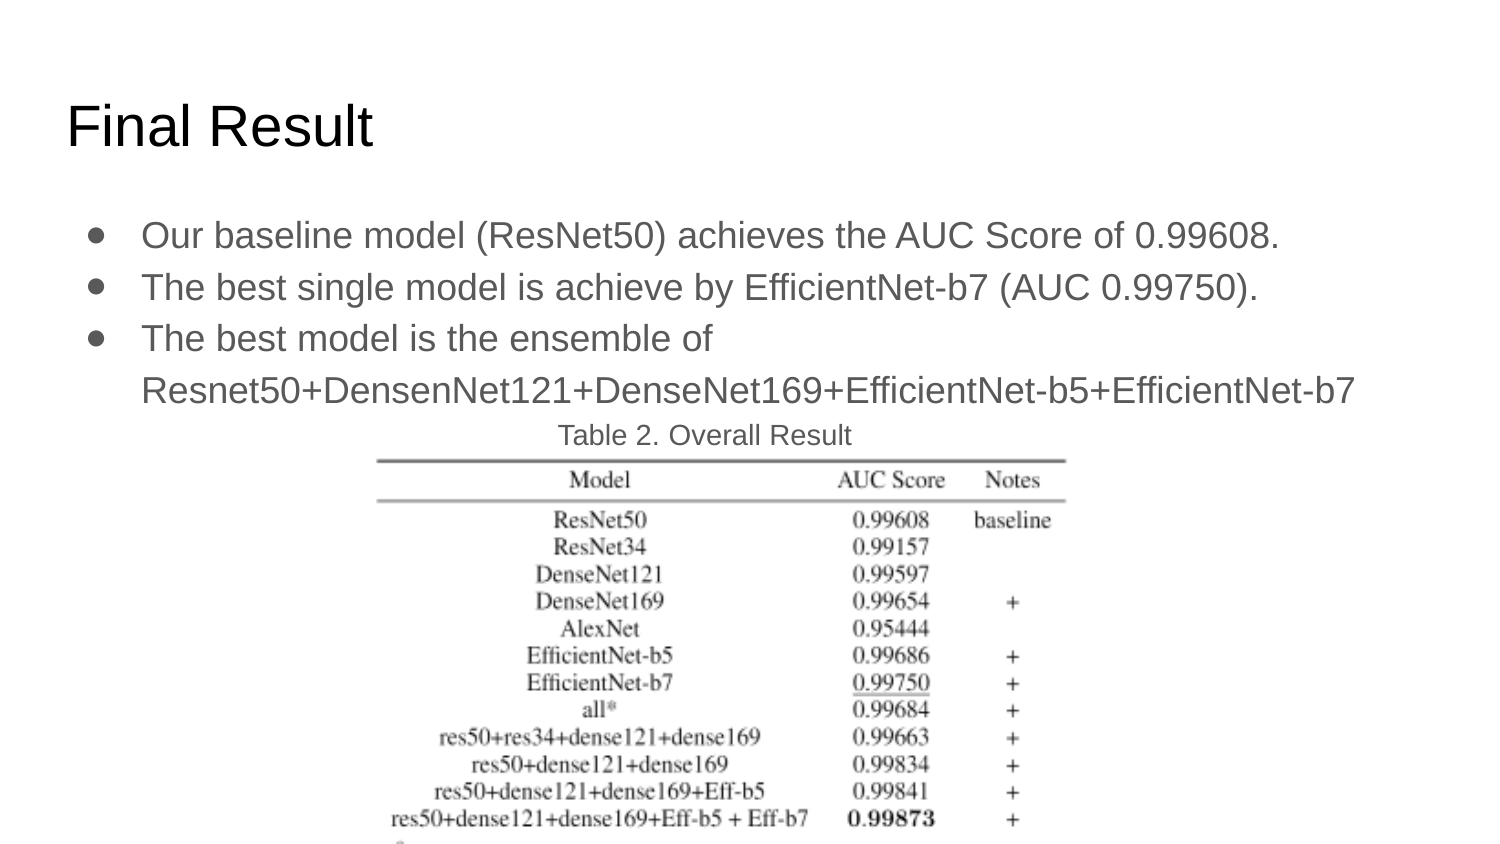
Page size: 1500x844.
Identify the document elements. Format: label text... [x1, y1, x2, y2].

list Our baseline model (ResNet50) achieves the AUC Score of 0.99608. The best single model is achieve by EfficientNet-b7 (AUC 0.99750). The best model is the ensemble of Resnet50+DensenNet121+DenseNet169+EfficientNet-b5+EfficientNet-b7 [51, 189, 1449, 367]
title Final Result [51, 72, 1449, 167]
text_box Table 2. Overall Result [542, 409, 901, 446]
picture [352, 447, 1091, 844]
